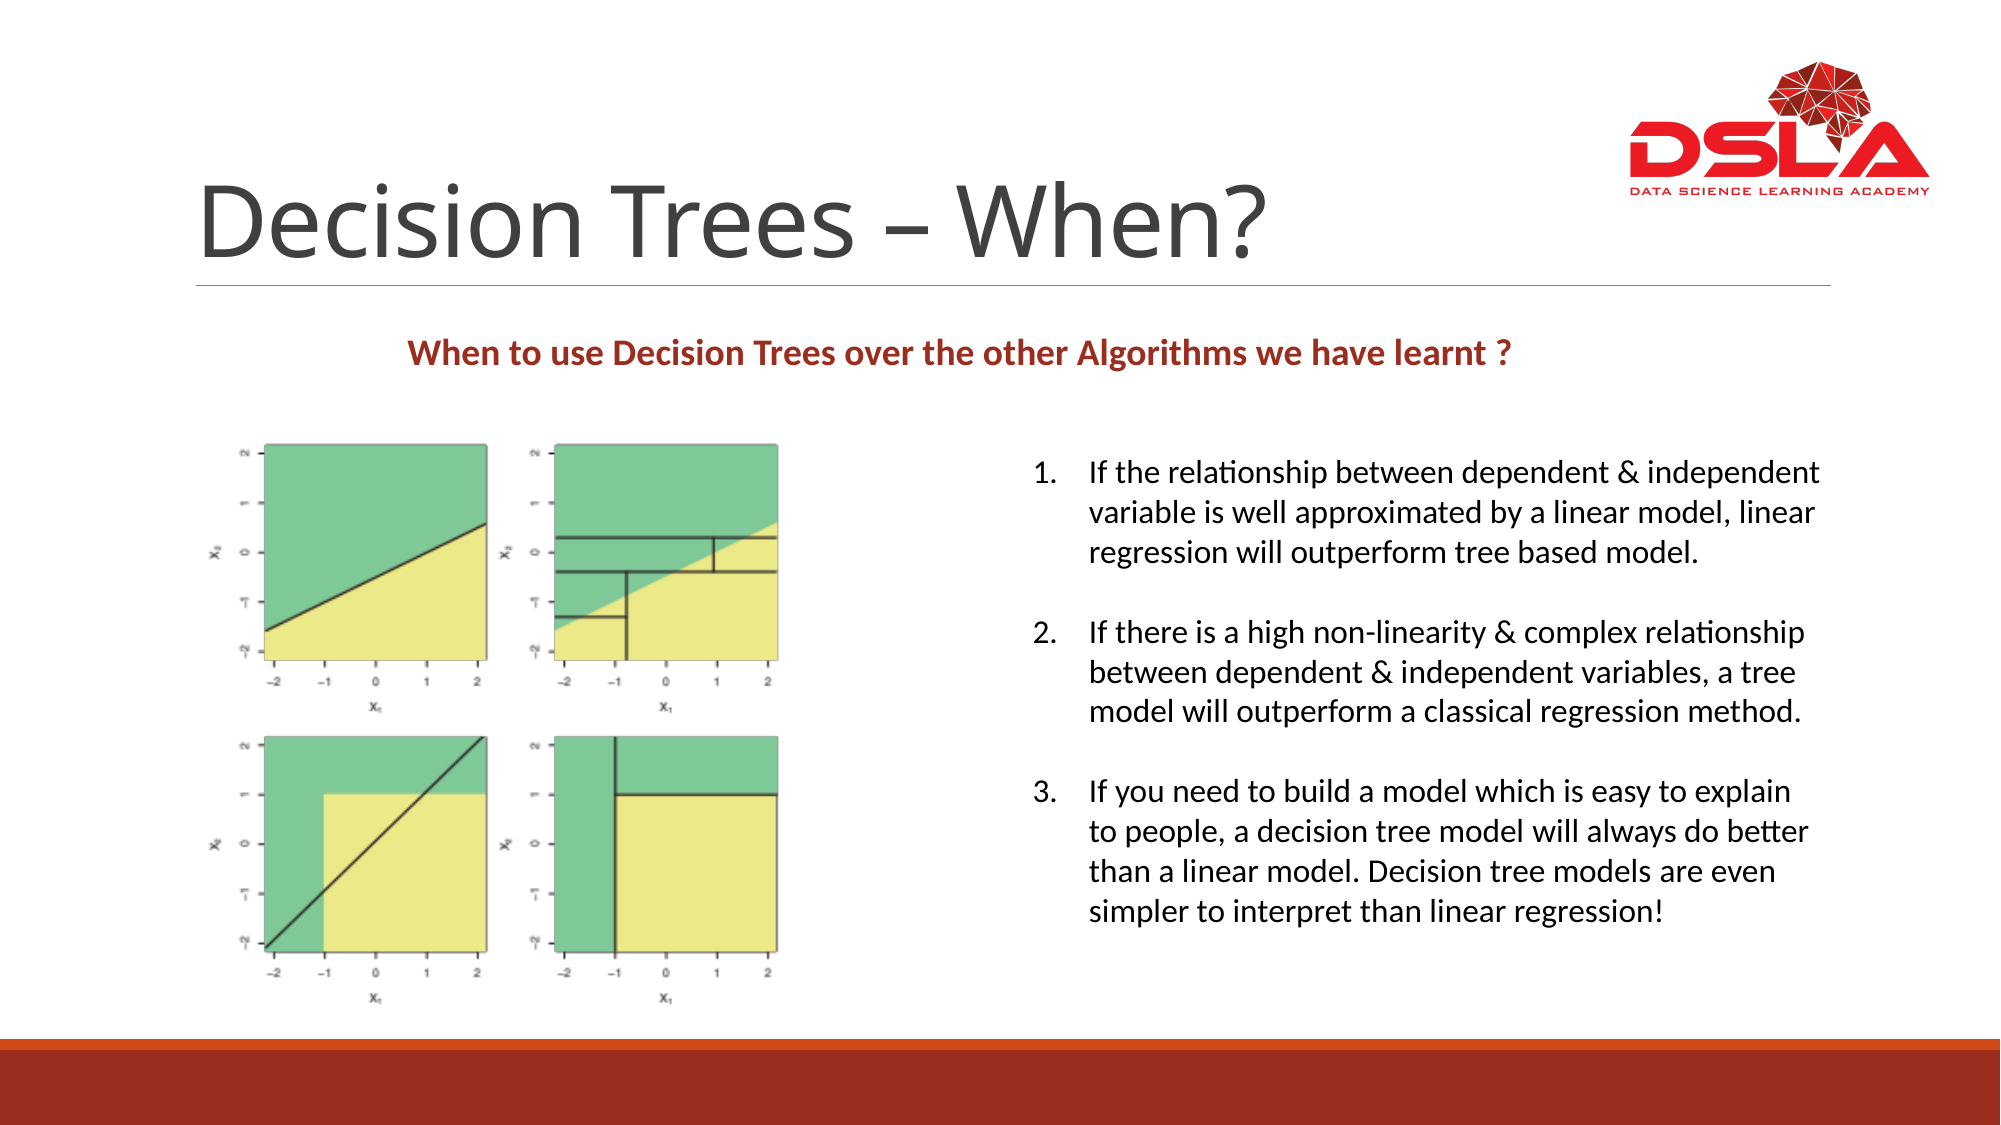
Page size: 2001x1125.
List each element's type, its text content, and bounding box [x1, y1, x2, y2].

text_box When to use Decision Trees over the other Algorithms we have learnt ? [392, 320, 1741, 380]
text_box If the relationship between dependent & independent variable is well approximated by a linear model, linear regression will outperform tree based model. If there is a high non-linearity & complex relationship between dependent & independent variables, a tree model will outperform a classical regression method. If you need to build a model which is easy to explain to people, a decision tree model will always do better than a linear model. Decision tree models are even simpler to interpret than linear regression! [1017, 442, 1843, 982]
picture [179, 424, 833, 1016]
title Decision Trees – When? [180, 47, 1830, 285]
picture [1605, 16, 1973, 242]
